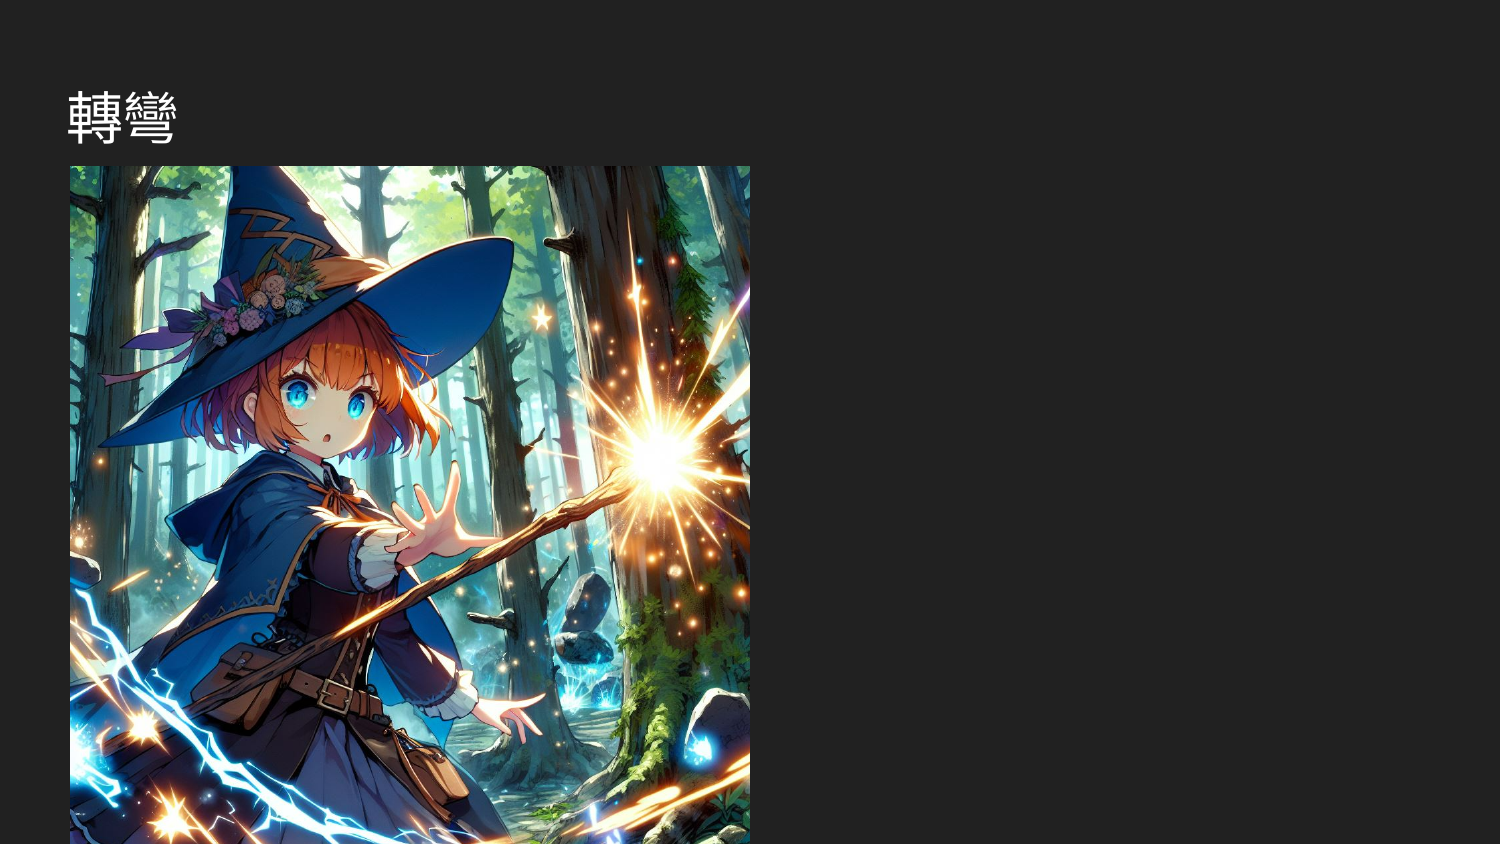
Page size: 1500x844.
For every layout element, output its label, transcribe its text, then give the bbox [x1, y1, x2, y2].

title 轉彎 [51, 72, 1449, 167]
picture [69, 166, 751, 844]
